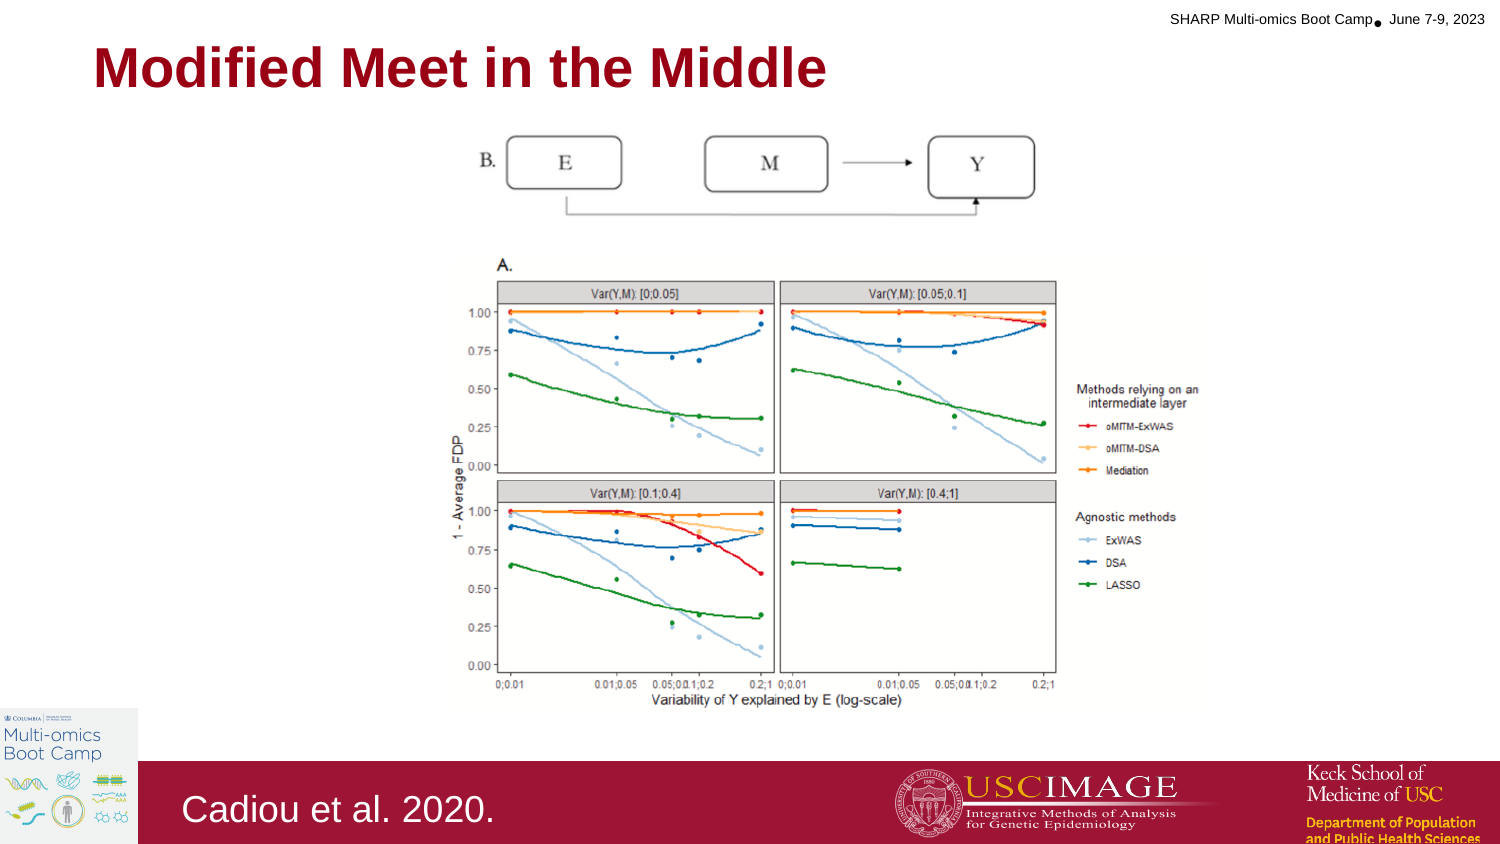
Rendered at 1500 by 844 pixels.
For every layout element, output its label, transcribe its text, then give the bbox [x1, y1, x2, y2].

text_box Modified Meet in the Middle [78, 23, 1392, 130]
text_box Cadiou et al. 2020. [166, 777, 511, 838]
picture [443, 104, 1213, 717]
picture [883, 759, 1285, 844]
picture [0, 708, 138, 844]
